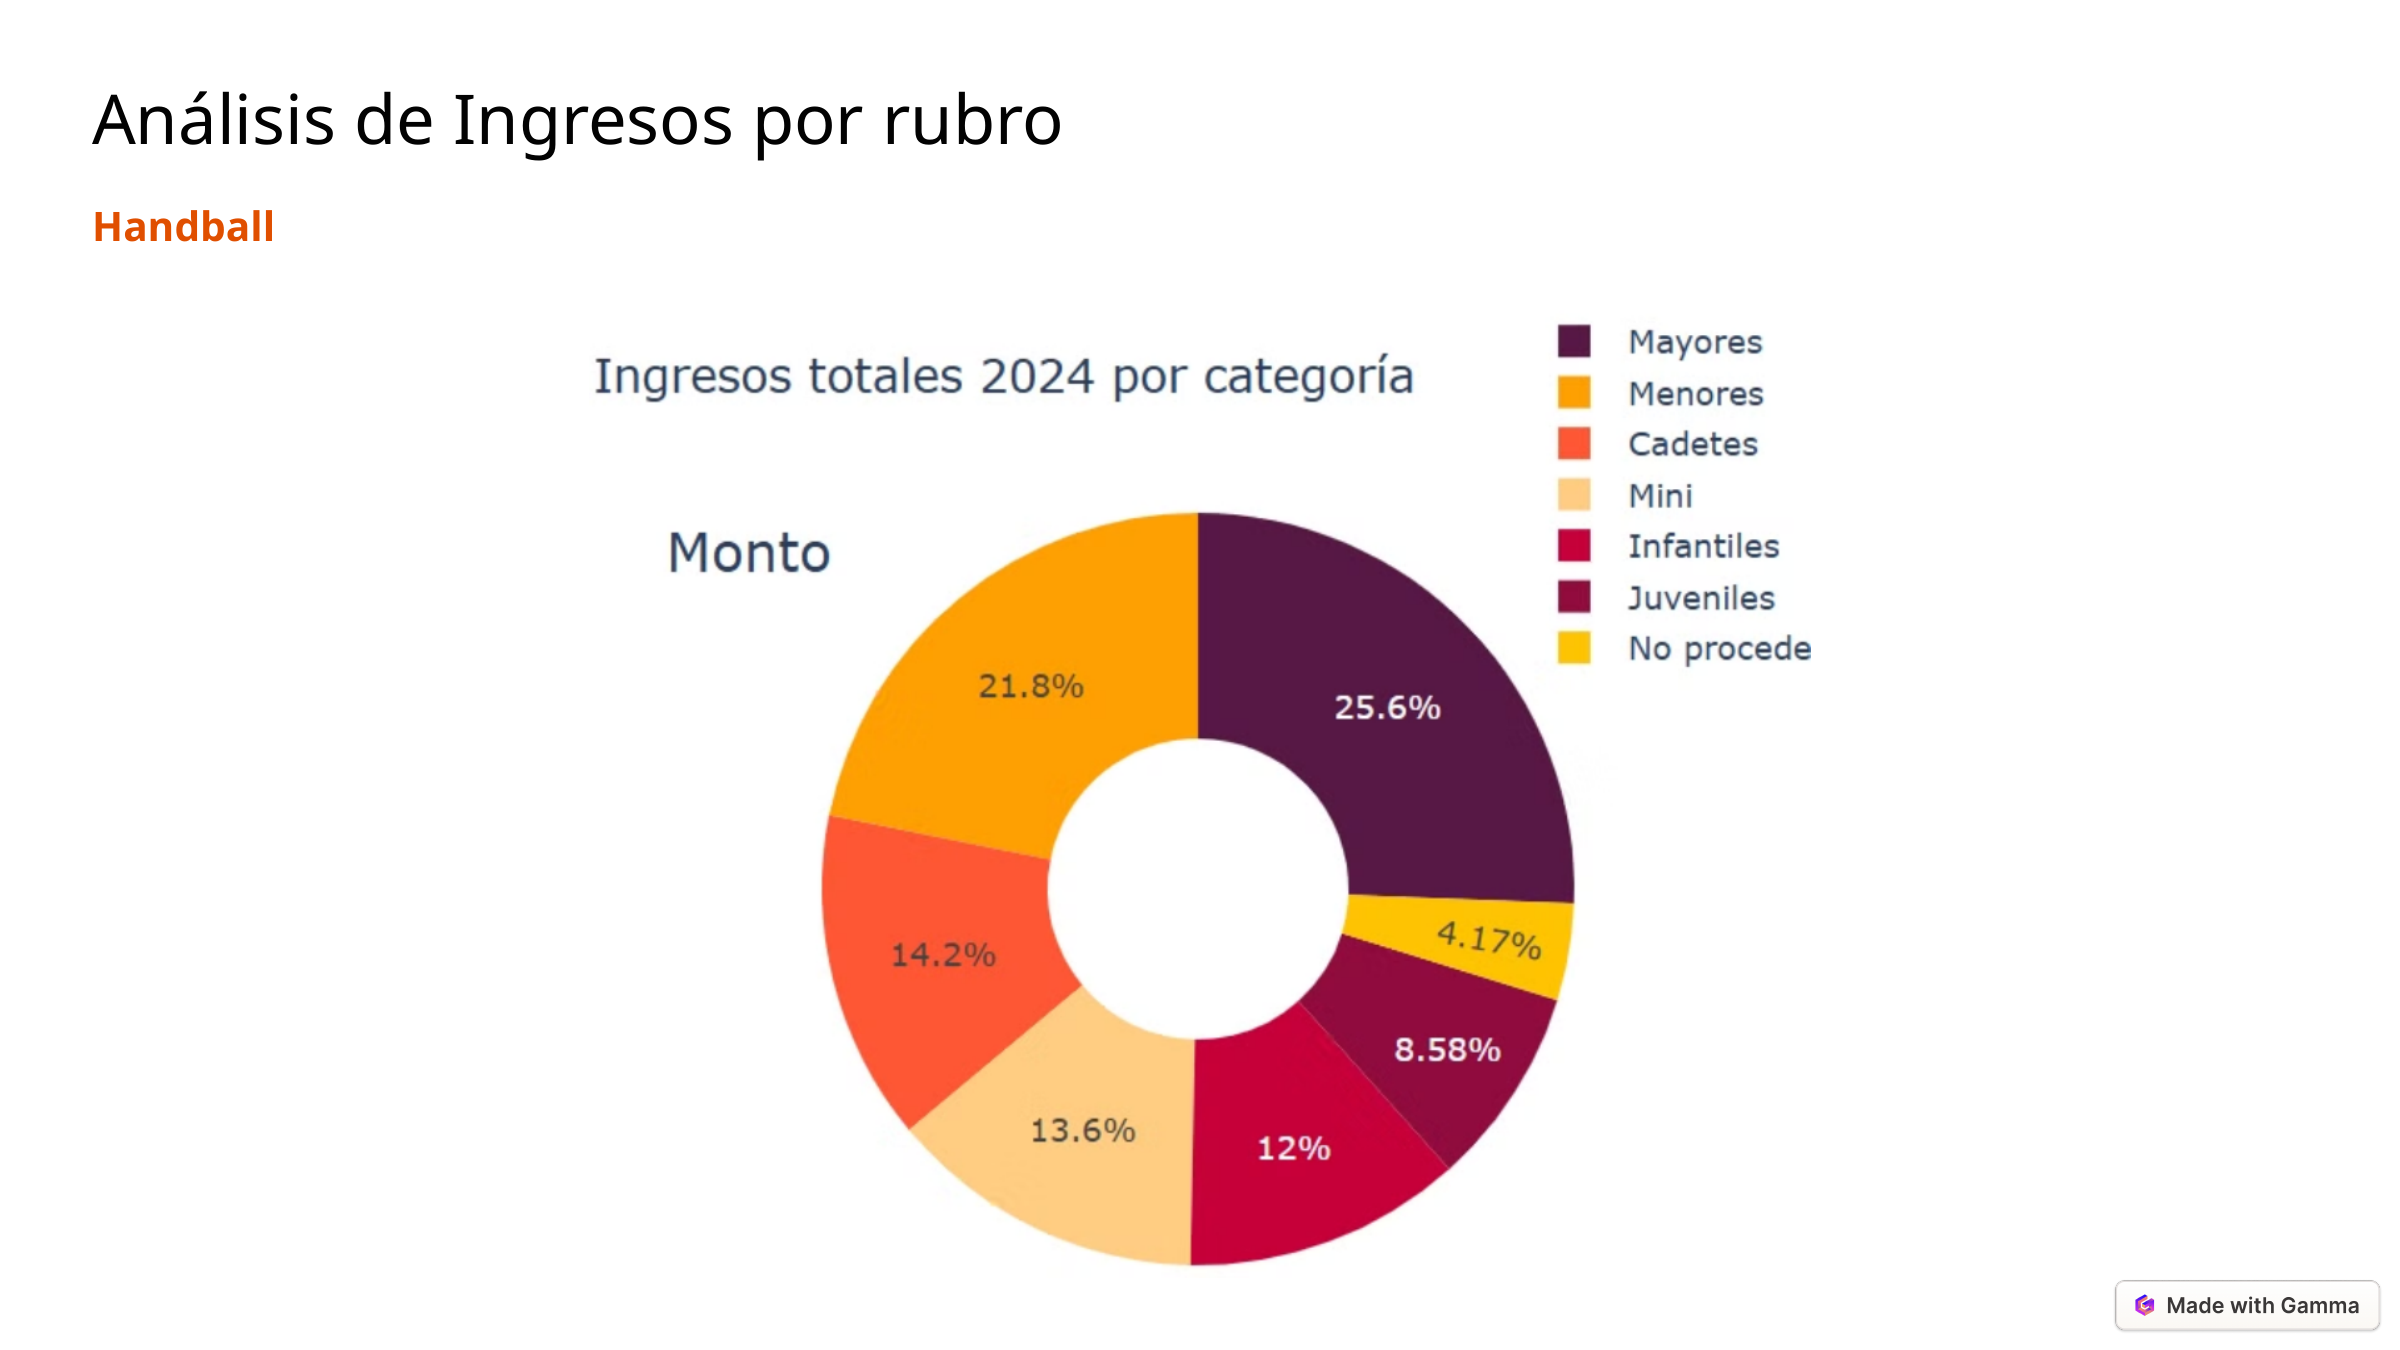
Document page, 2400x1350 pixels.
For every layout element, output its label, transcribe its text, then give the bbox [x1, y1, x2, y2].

text_box Análisis de Ingresos por rubro [92, 72, 1013, 159]
picture [589, 289, 1811, 1278]
text_box Handball [92, 198, 508, 251]
picture [2106, 1271, 2389, 1339]
